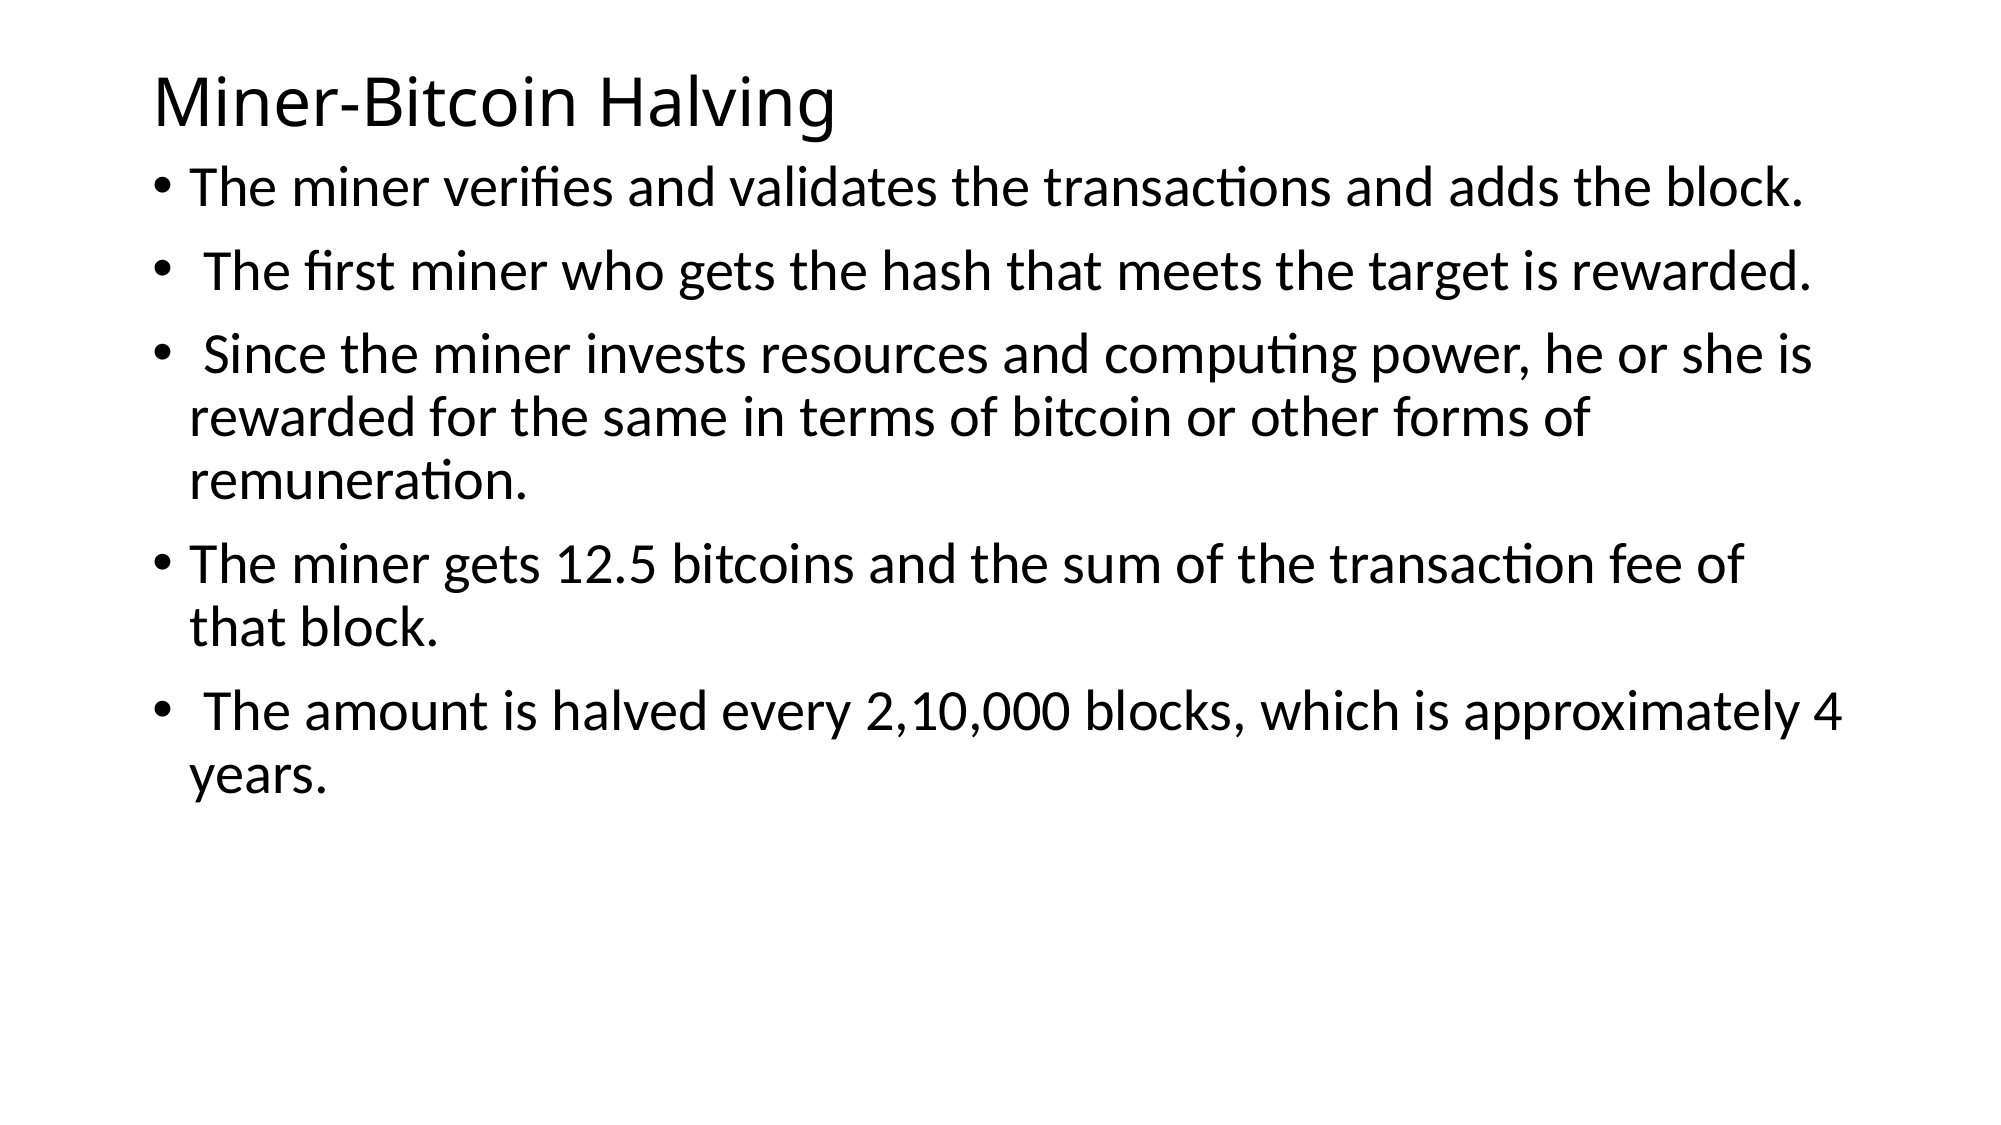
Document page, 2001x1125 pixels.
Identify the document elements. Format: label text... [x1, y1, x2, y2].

title Miner-Bitcoin Halving [137, 59, 1863, 148]
list The miner verifies and validates the transactions and adds the block. The first miner who gets the hash that meets the target is rewarded. Since the miner invests resources and computing power, he or she is rewarded for the same in terms of bitcoin or other forms of remuneration. The miner gets 12.5 bitcoins and the sum of the transaction fee of that block. The amount is halved every 2,10,000 blocks, which is approximately 4 years. [137, 148, 1863, 1014]
